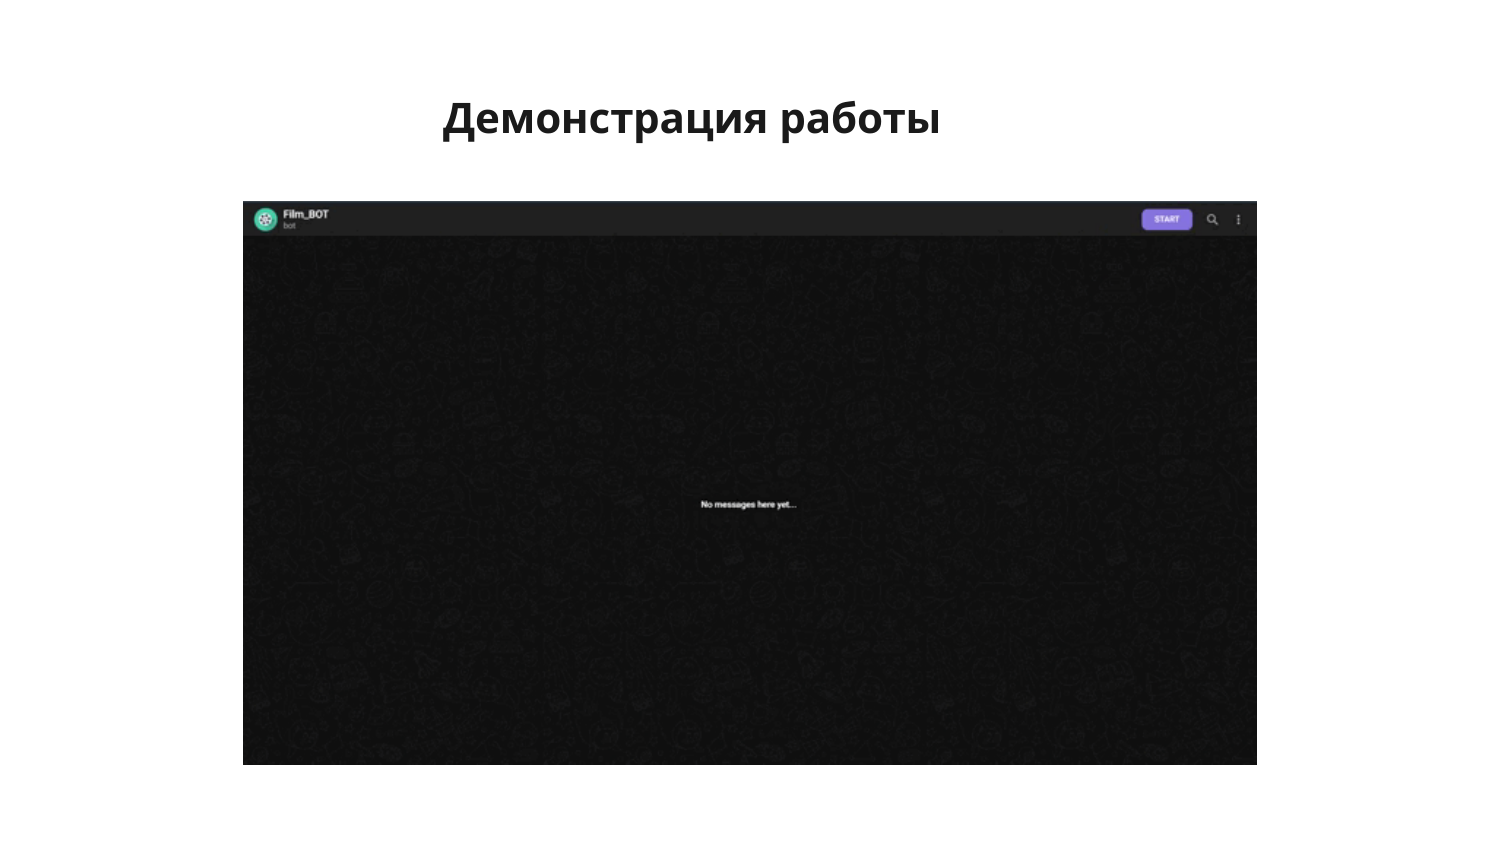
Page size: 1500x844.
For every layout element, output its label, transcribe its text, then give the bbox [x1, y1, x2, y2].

title Демонстрация работы [428, 74, 1072, 162]
picture [243, 201, 1257, 766]
